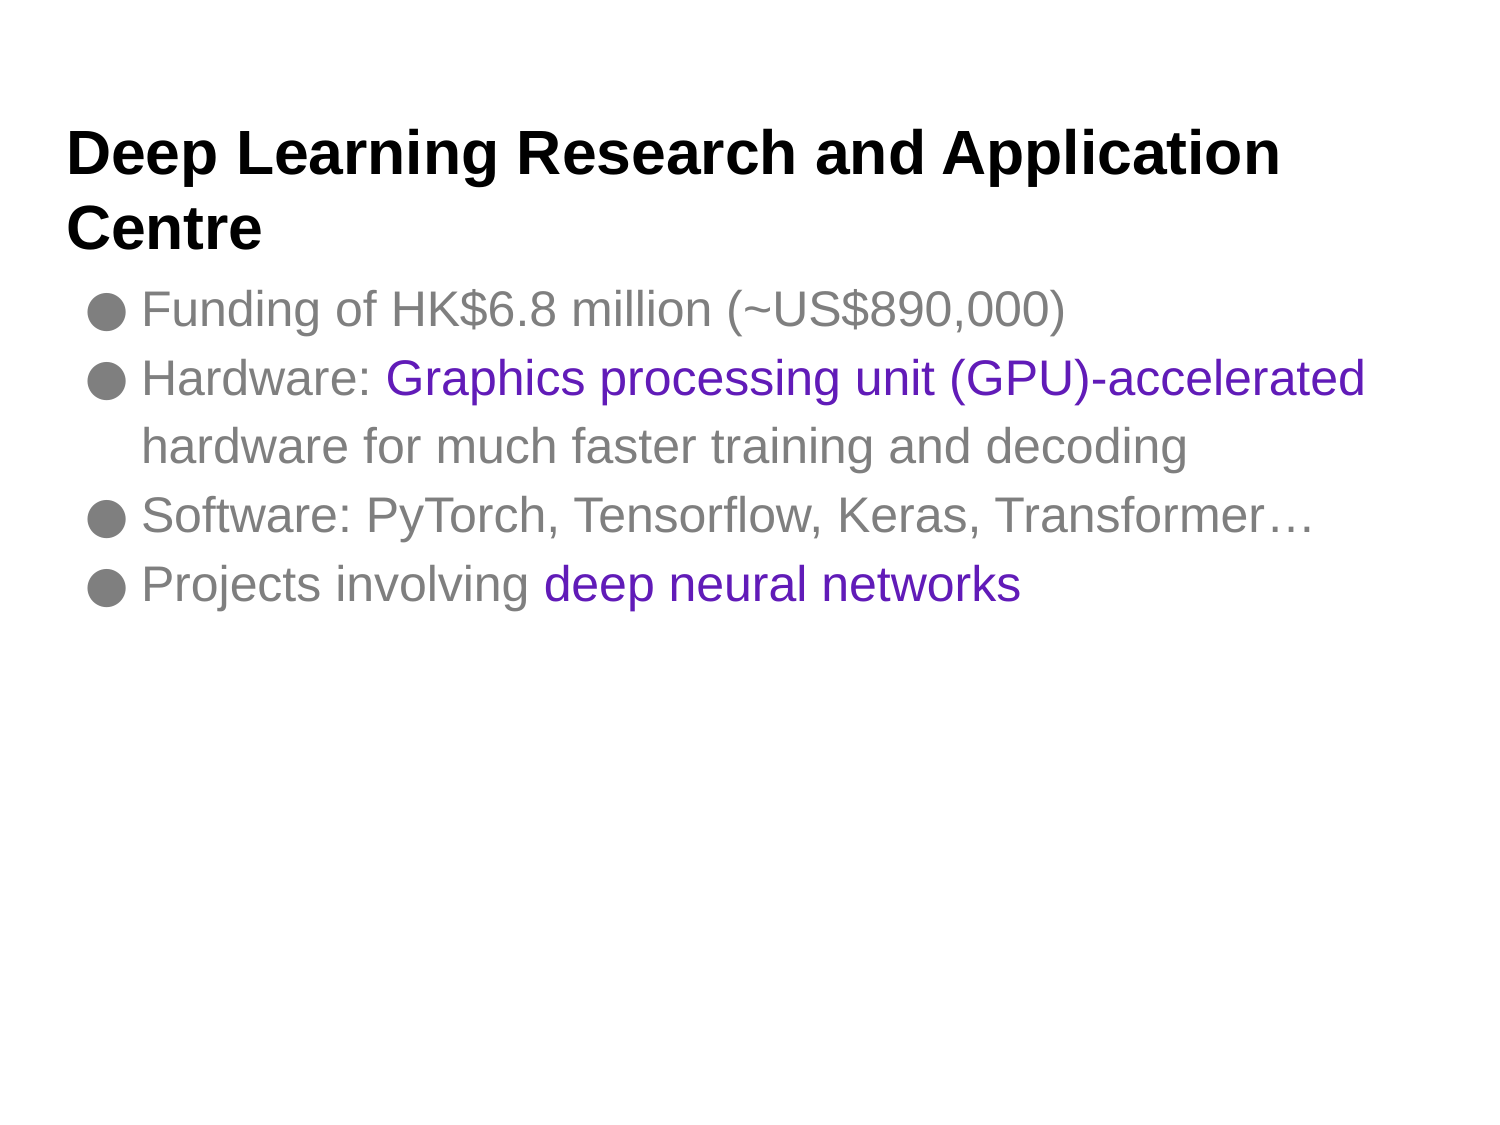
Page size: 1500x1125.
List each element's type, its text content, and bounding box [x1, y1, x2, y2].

list Funding of HK$6.8 million (~US$890,000) Hardware: Graphics processing unit (GPU)-accelerated hardware for much faster training and decoding Software: PyTorch, Tensorflow, Keras, Transformer… Projects involving deep neural networks [51, 252, 1449, 1000]
title Deep Learning Research and Application Centre [51, 97, 1449, 234]
